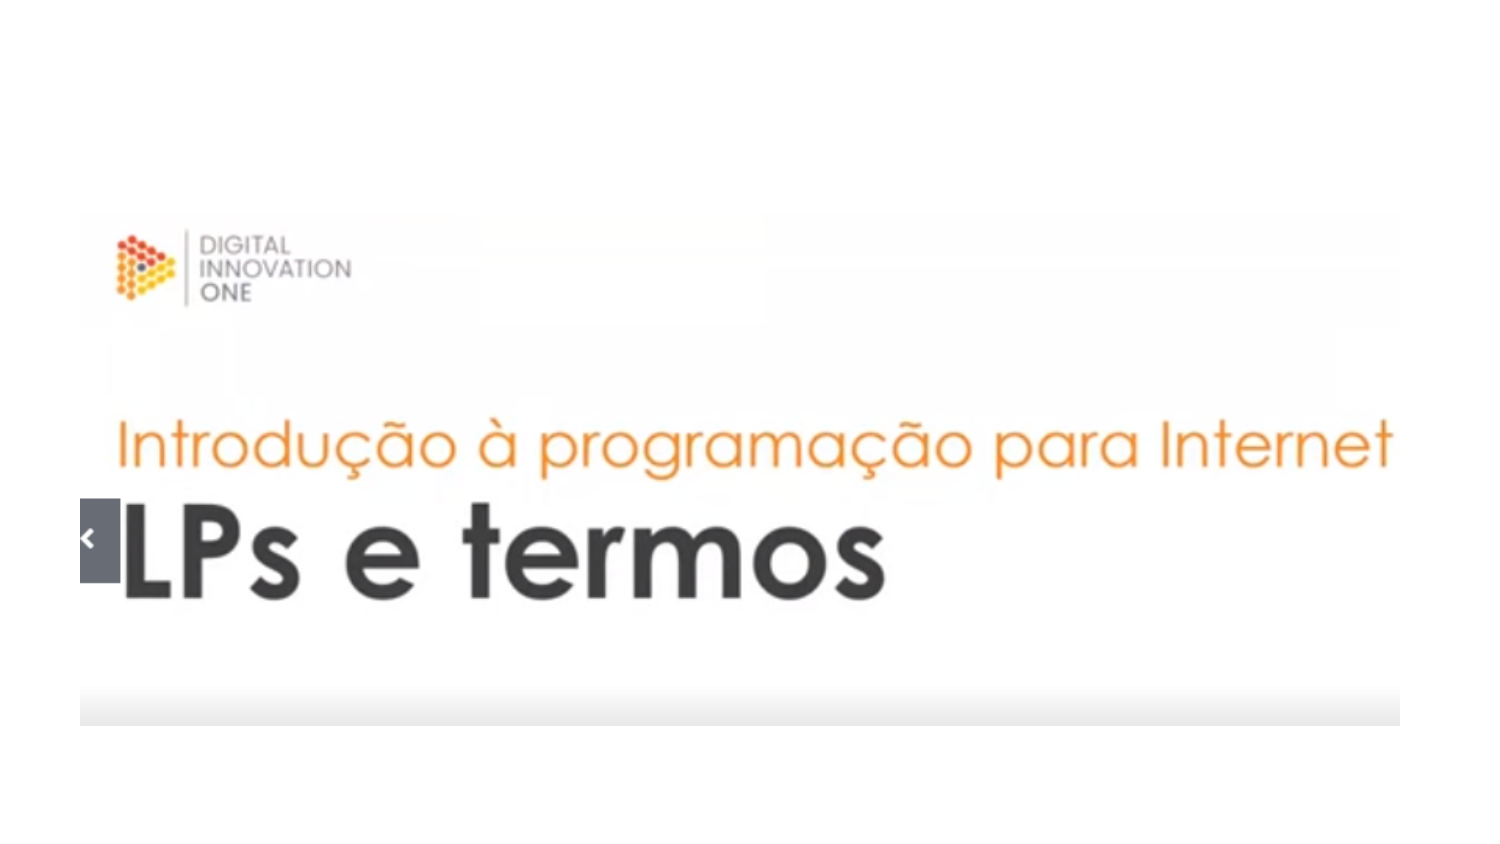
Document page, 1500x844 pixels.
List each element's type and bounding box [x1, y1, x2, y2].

picture [80, 212, 1400, 726]
